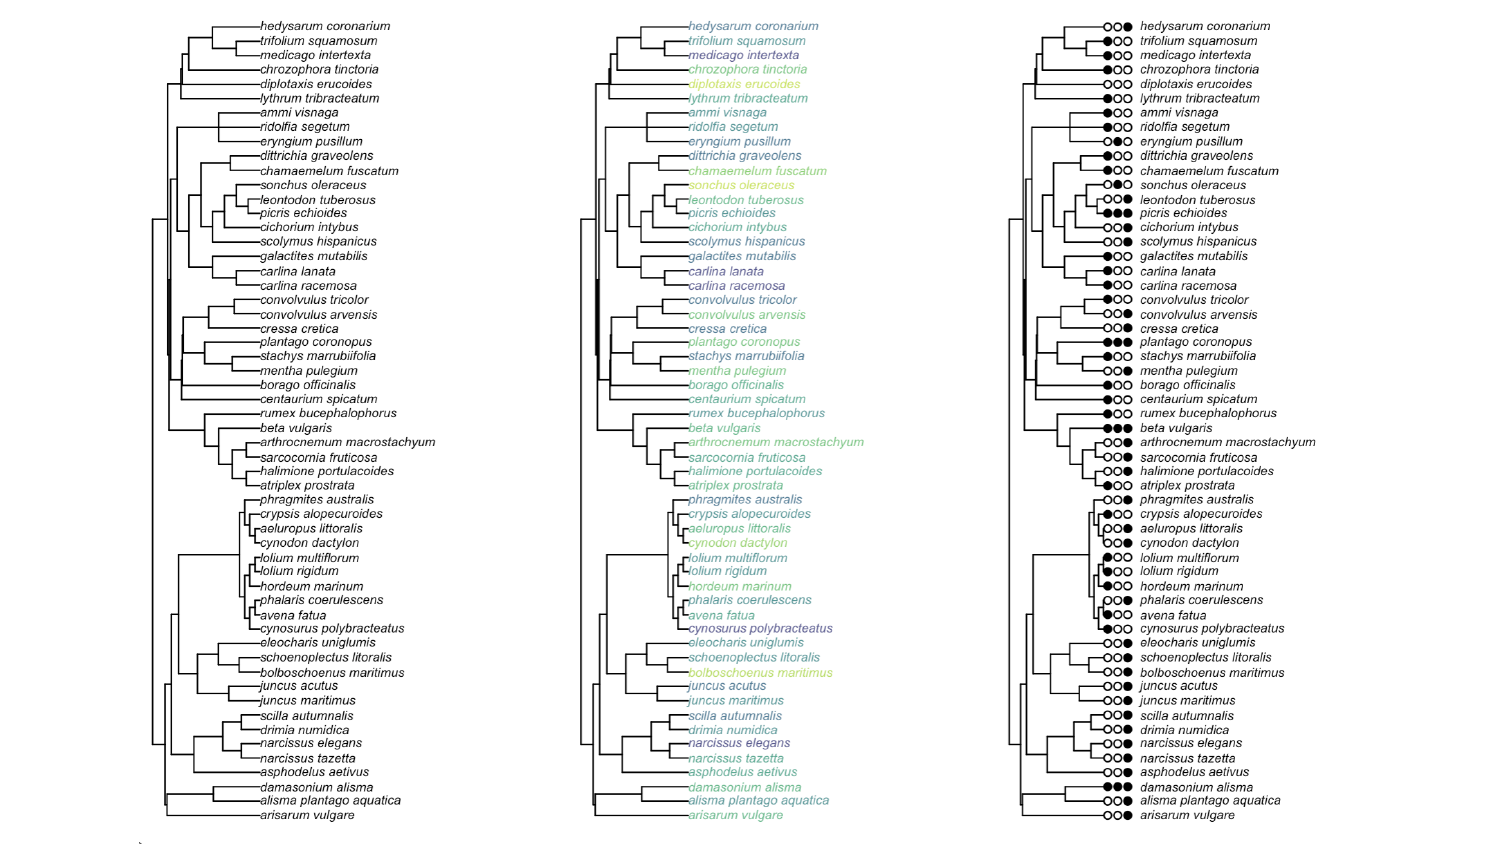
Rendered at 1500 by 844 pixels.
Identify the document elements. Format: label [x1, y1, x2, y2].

picture [138, 0, 1362, 844]
